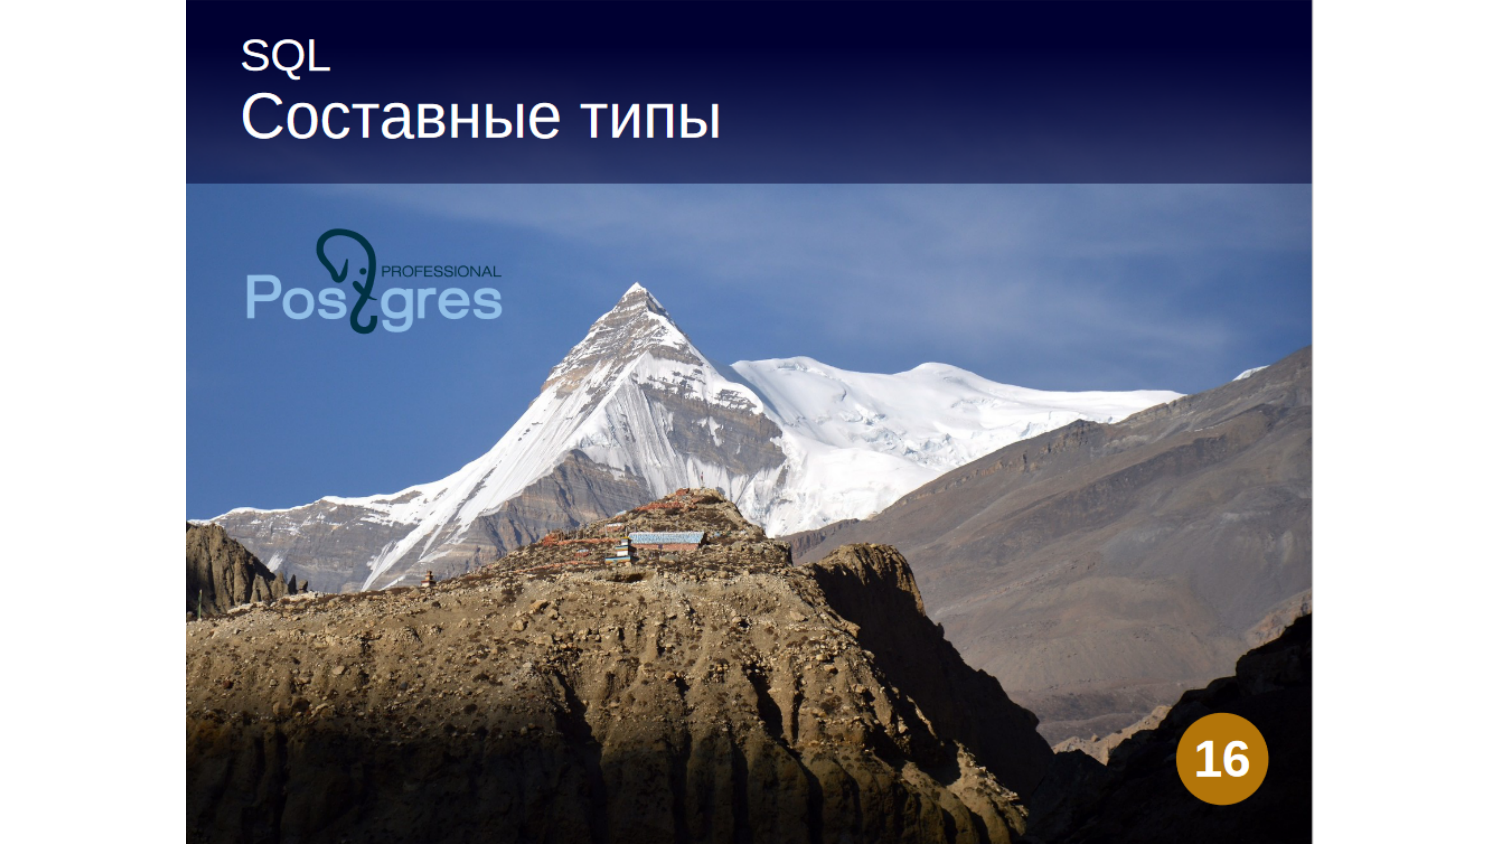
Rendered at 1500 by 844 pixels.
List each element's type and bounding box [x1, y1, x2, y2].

picture [186, 0, 1314, 844]
